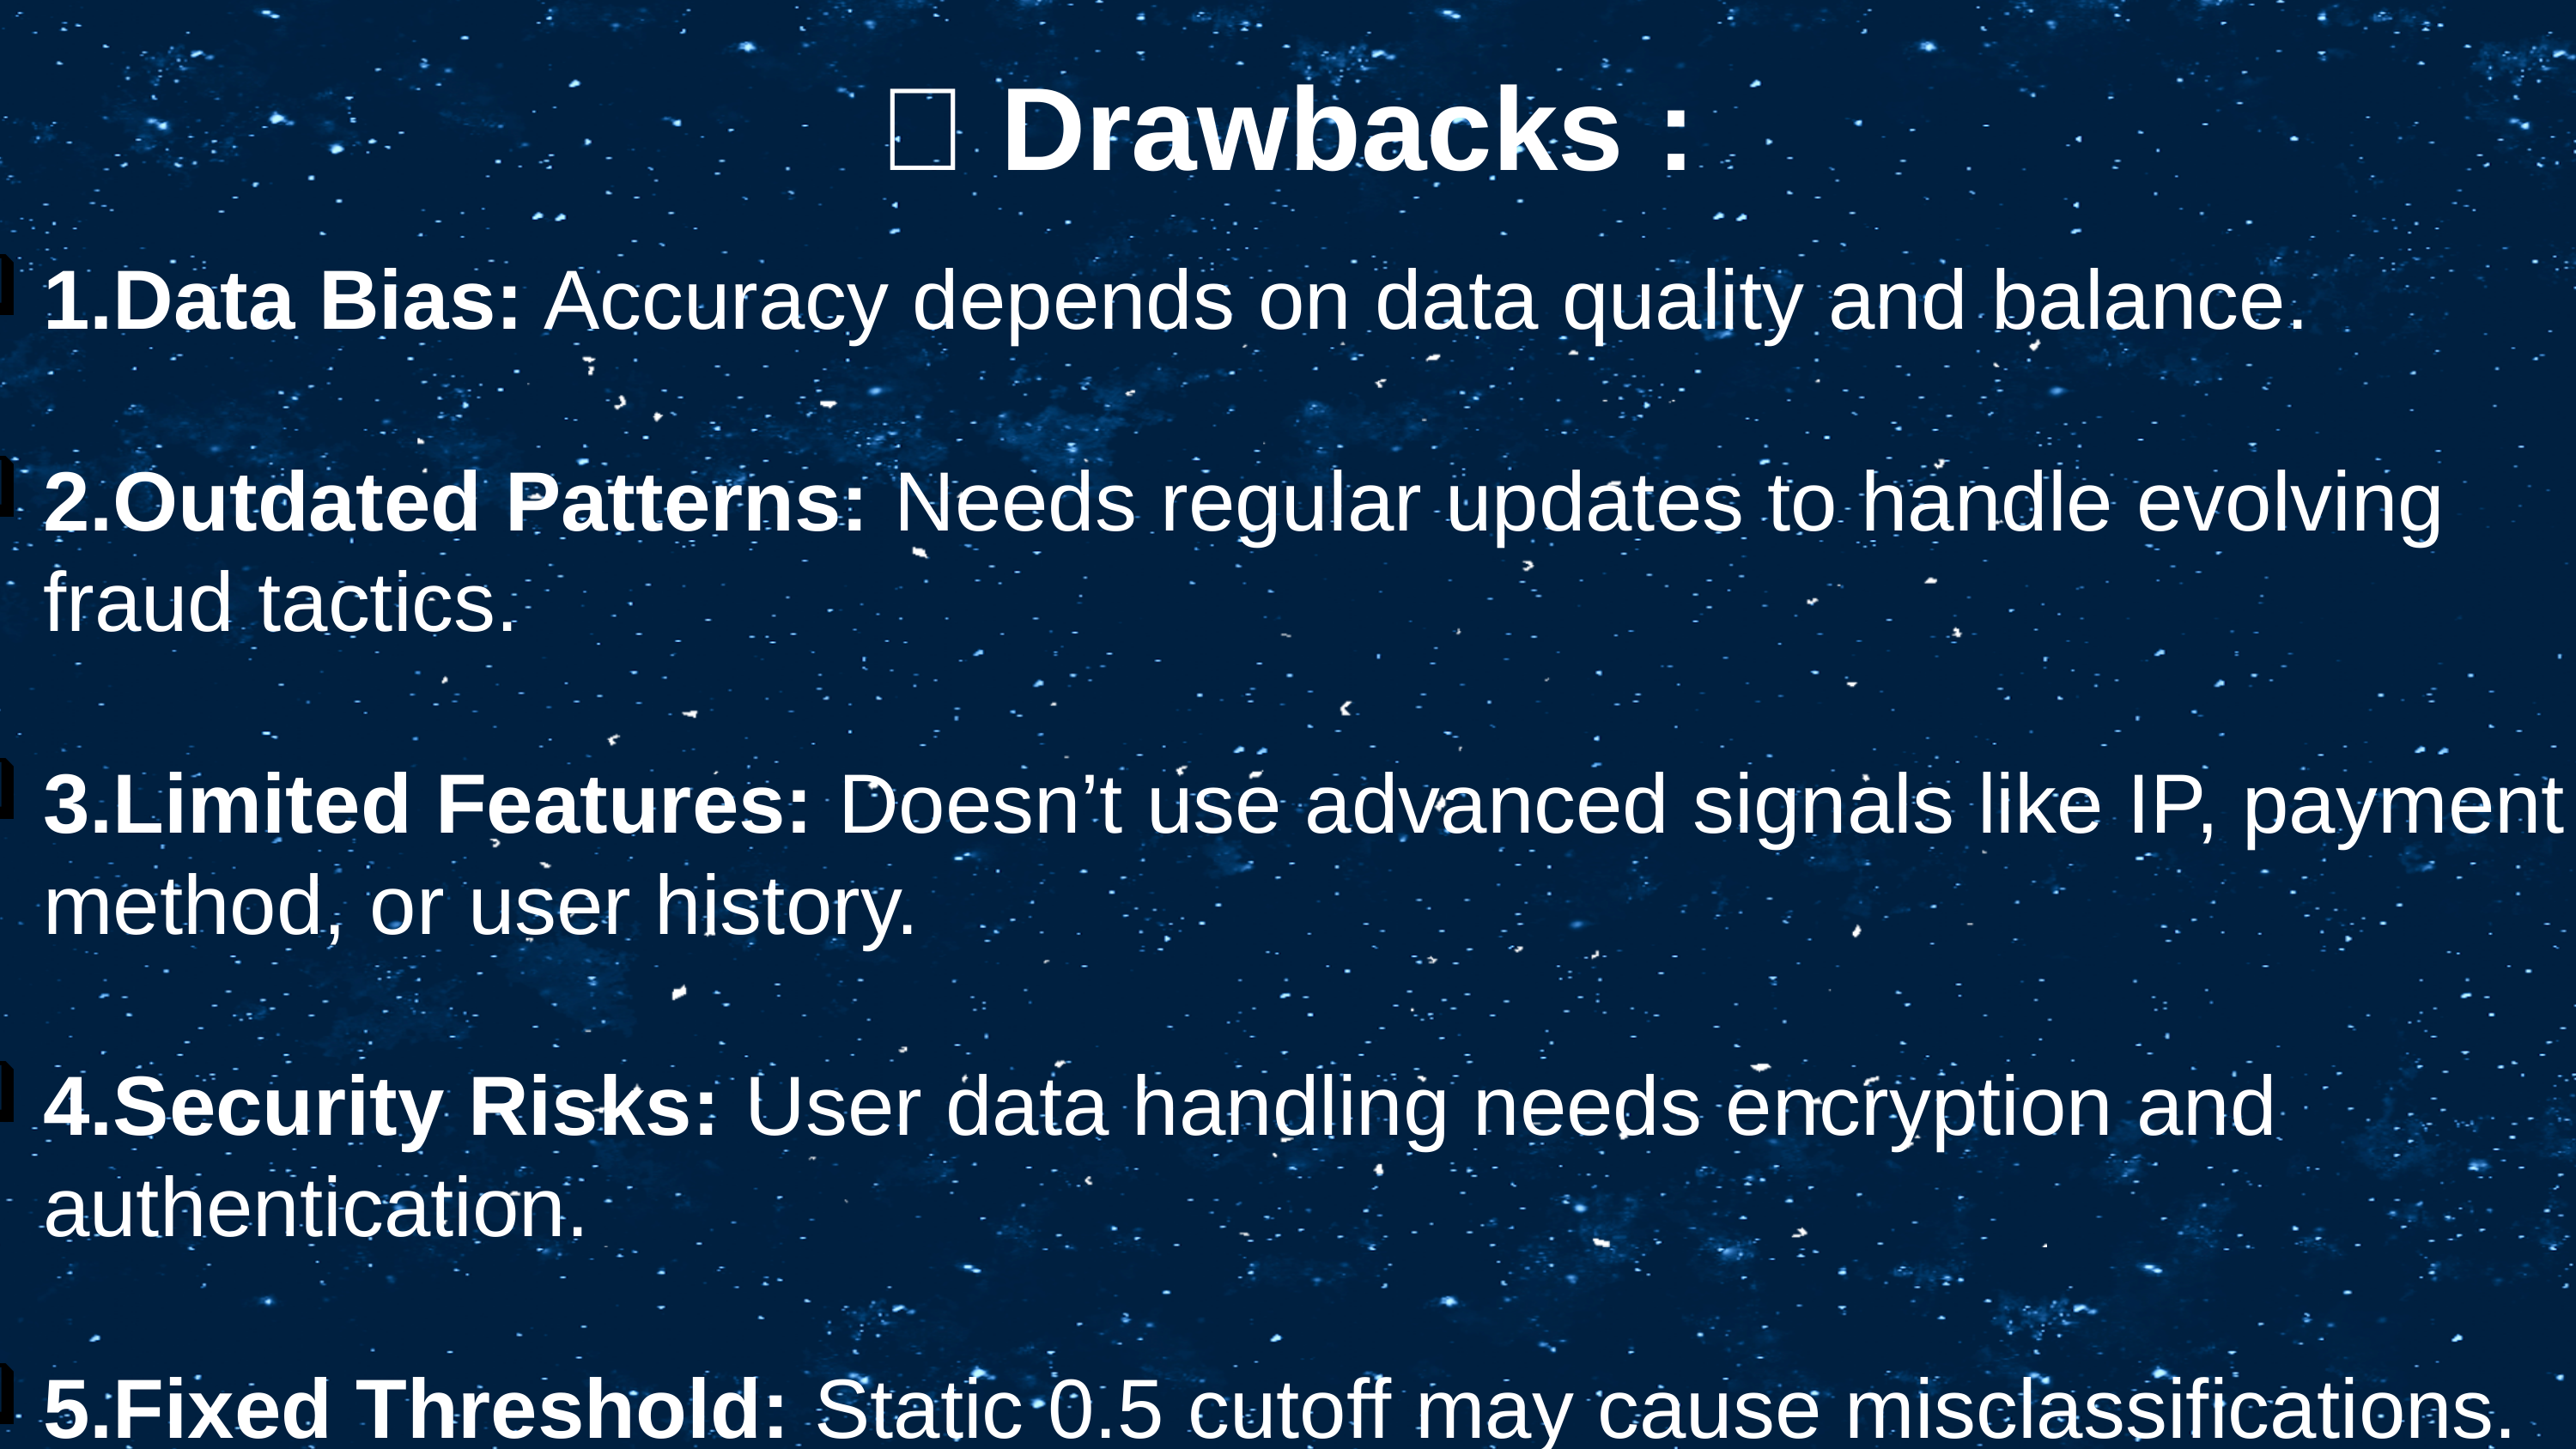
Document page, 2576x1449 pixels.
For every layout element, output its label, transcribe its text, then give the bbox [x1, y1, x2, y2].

text_box 1.Data Bias: Accuracy depends on data quality and balance. 2.Outdated Patterns: Needs regular updates to handle evolving fraud tactics. 3.Limited Features: Doesn’t use advanced signals like IP, payment method, or user history. 4.Security Risks: User data handling needs encryption and authentication. 5.Fixed Threshold: Static 0.5 cutoff may cause misclassifications. [0, 238, 2576, 1449]
picture [416, 333, 2047, 1247]
text_box [0, 0, 2576, 238]
text_box ❌ Drawbacks : [866, 45, 1710, 200]
